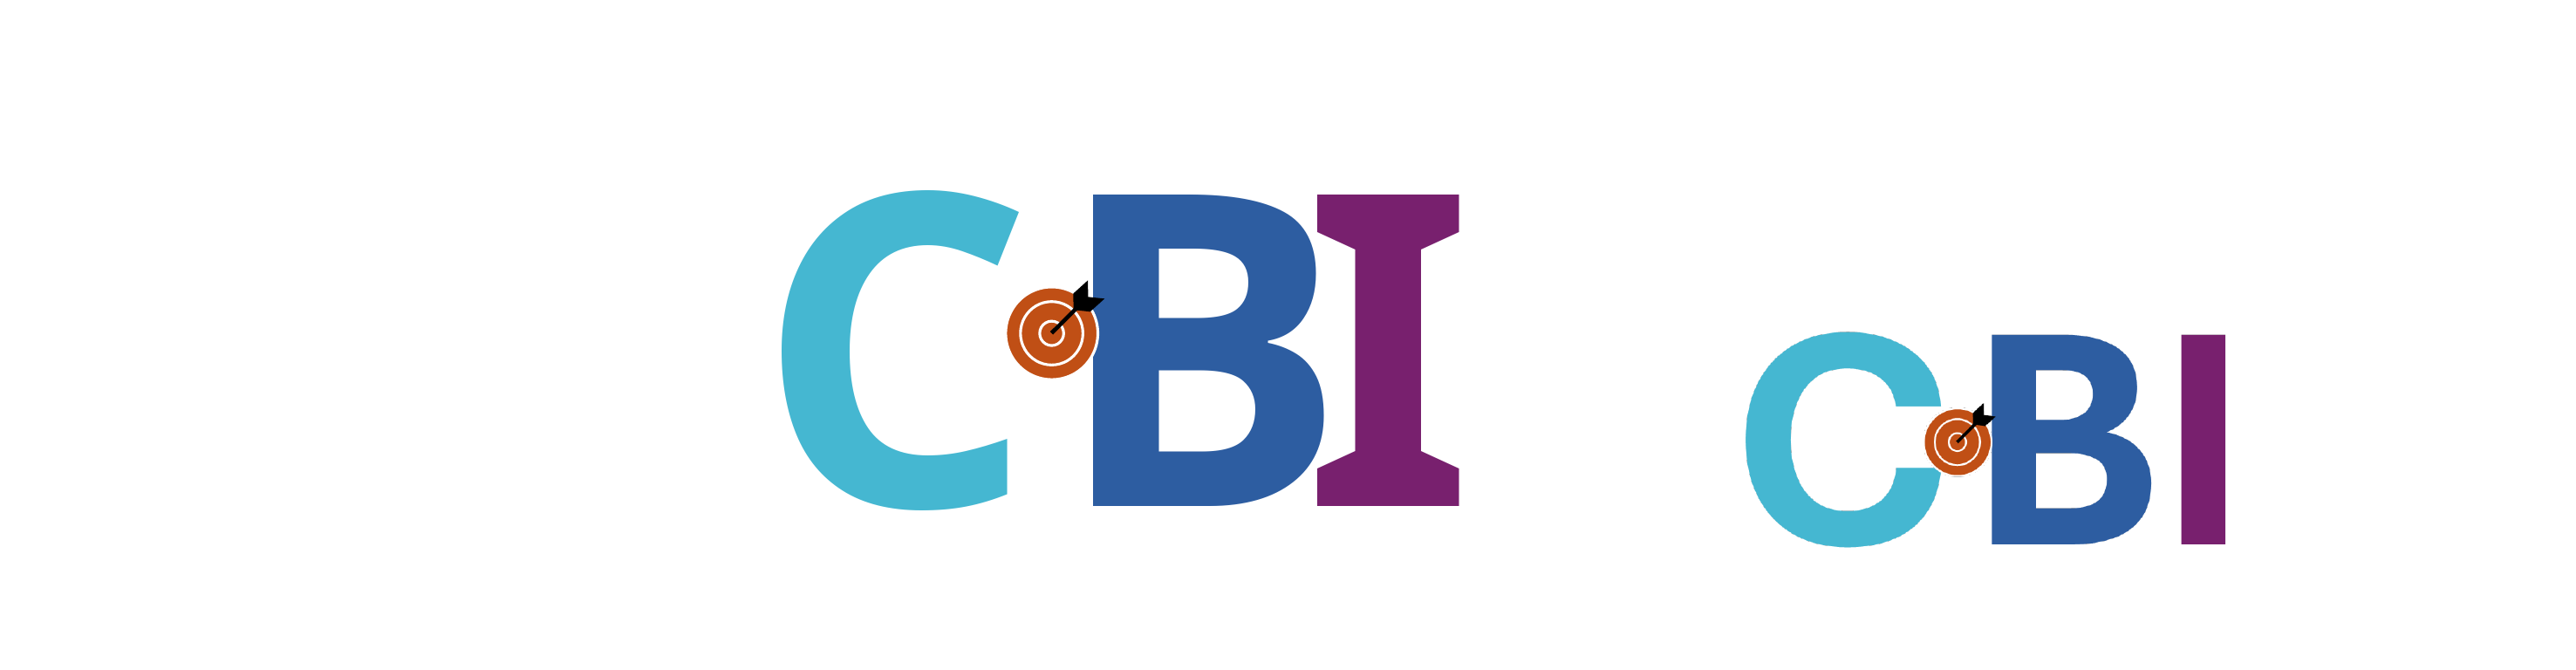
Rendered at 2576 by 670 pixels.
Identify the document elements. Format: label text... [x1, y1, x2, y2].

picture [1730, 323, 2245, 557]
text_box B [1022, 70, 1263, 594]
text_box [1005, 286, 1105, 380]
text_box C [716, 70, 1022, 594]
text_box I [1263, 70, 1514, 594]
